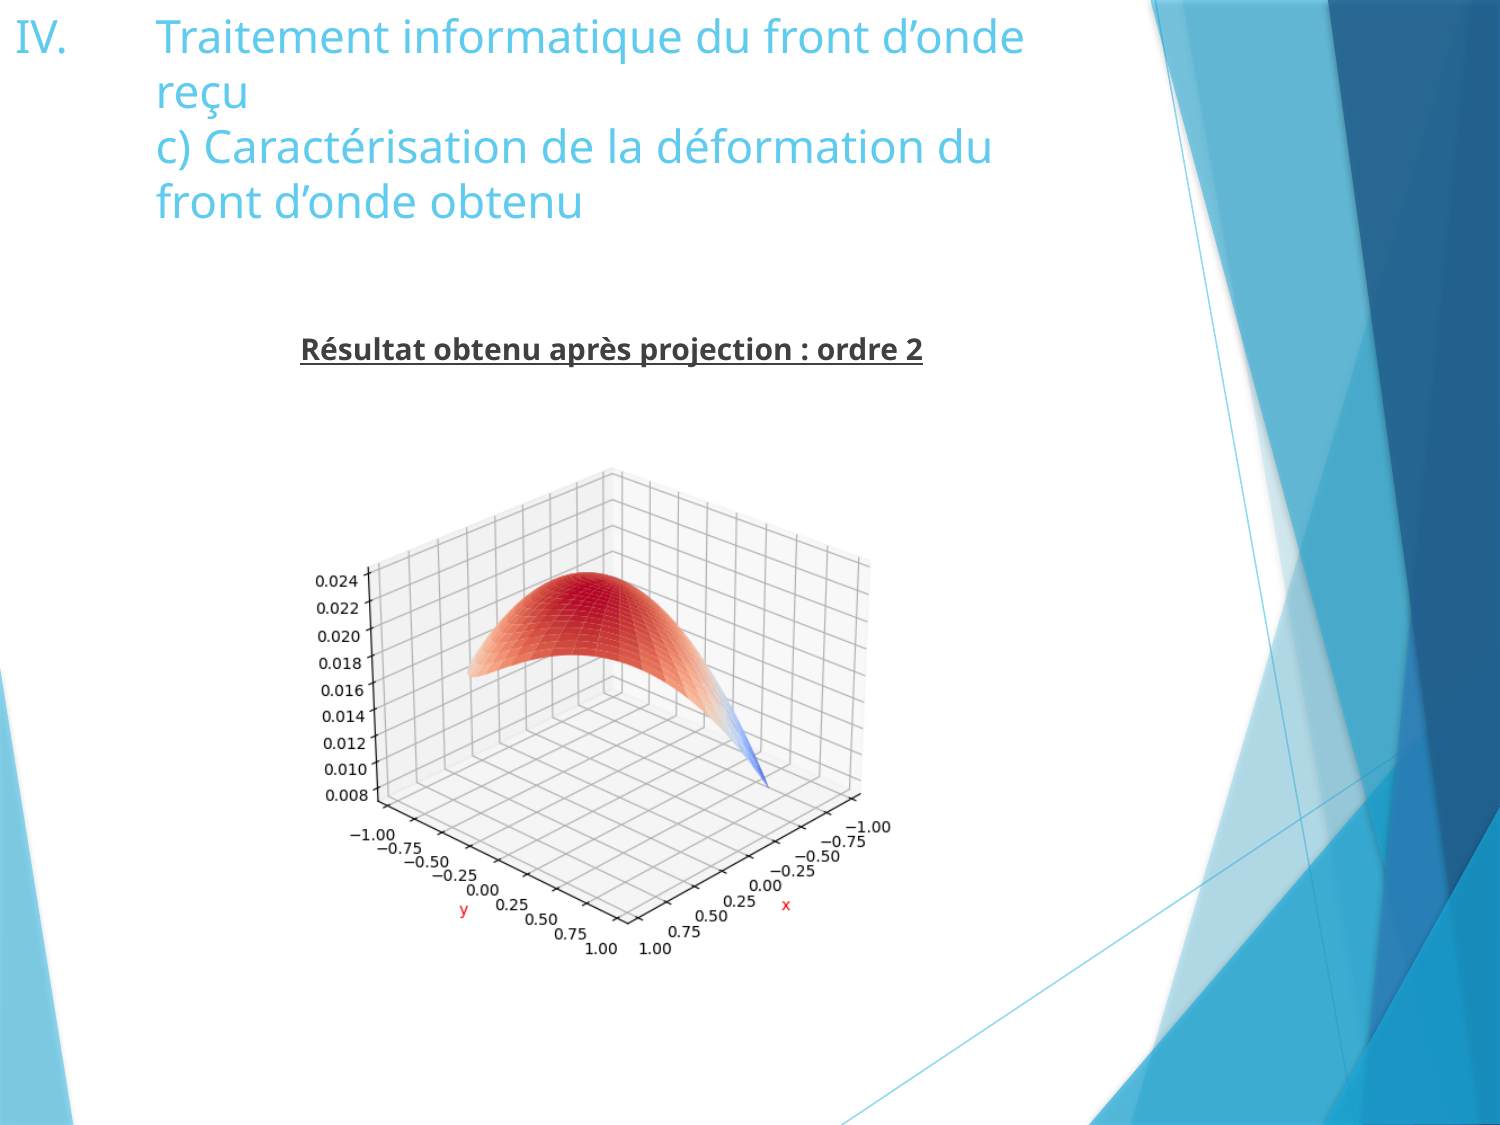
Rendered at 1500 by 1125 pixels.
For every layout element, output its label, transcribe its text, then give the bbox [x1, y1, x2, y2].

title Résultat obtenu après projection : ordre 2 [285, 323, 939, 384]
picture [251, 420, 973, 962]
text_box Traitement informatique du front d’onde reçu c) Caractérisation de la déformation du front d’onde obtenu [0, 0, 1122, 119]
